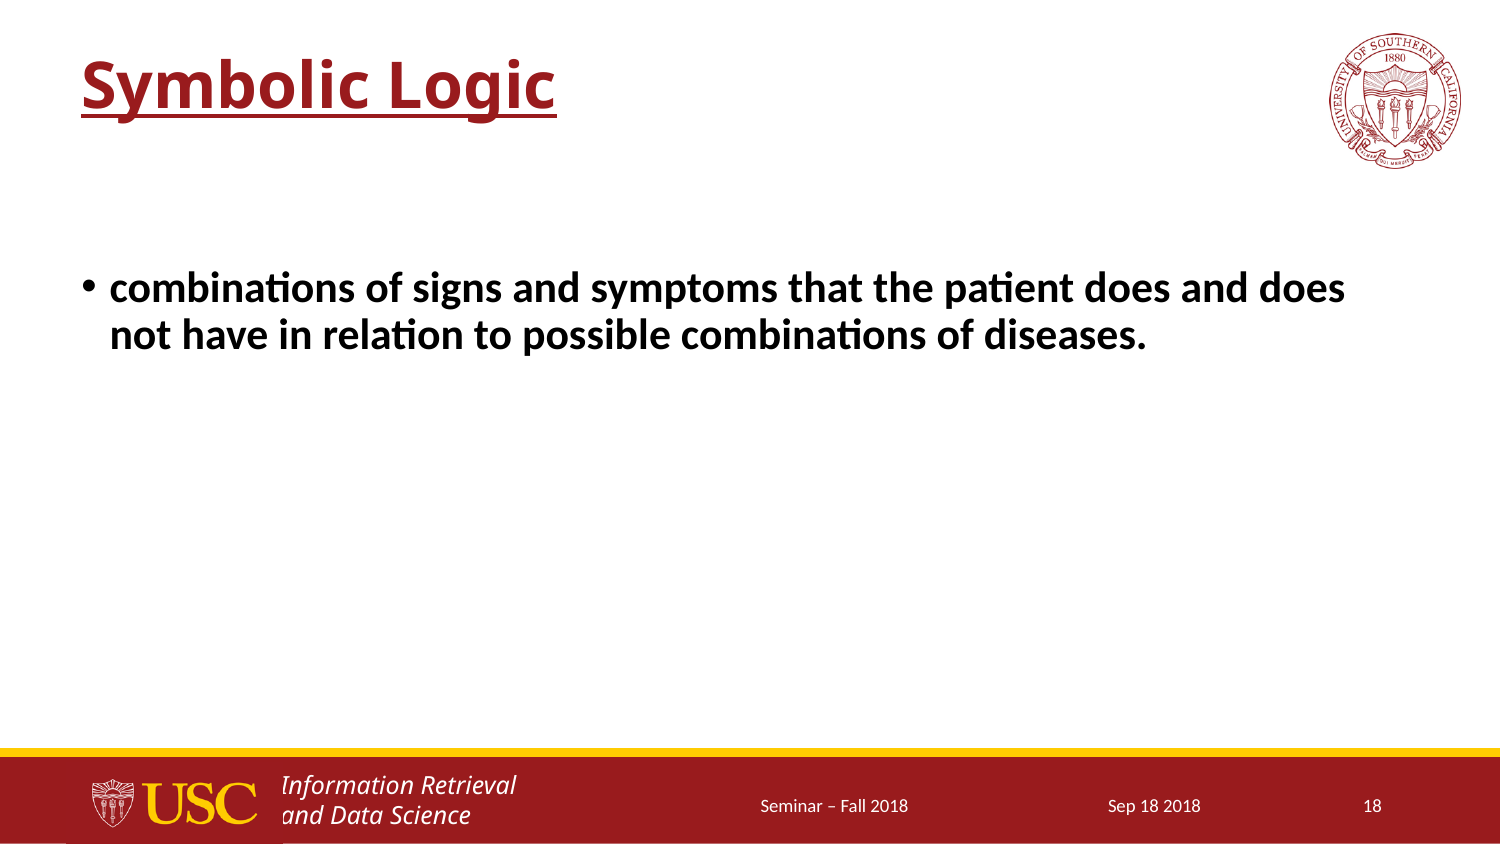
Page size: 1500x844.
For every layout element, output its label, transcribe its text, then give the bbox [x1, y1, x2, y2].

title Symbolic Logic [66, 44, 1397, 208]
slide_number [1093, 782, 1308, 827]
picture [66, 762, 283, 844]
slide_number 18 [1319, 782, 1397, 827]
footer Seminar – Fall 2018 [621, 782, 1048, 827]
picture [1329, 33, 1461, 169]
list combinations of signs and symptoms that the patient does and does not have in relation to possible combinations of diseases. [66, 256, 1397, 617]
